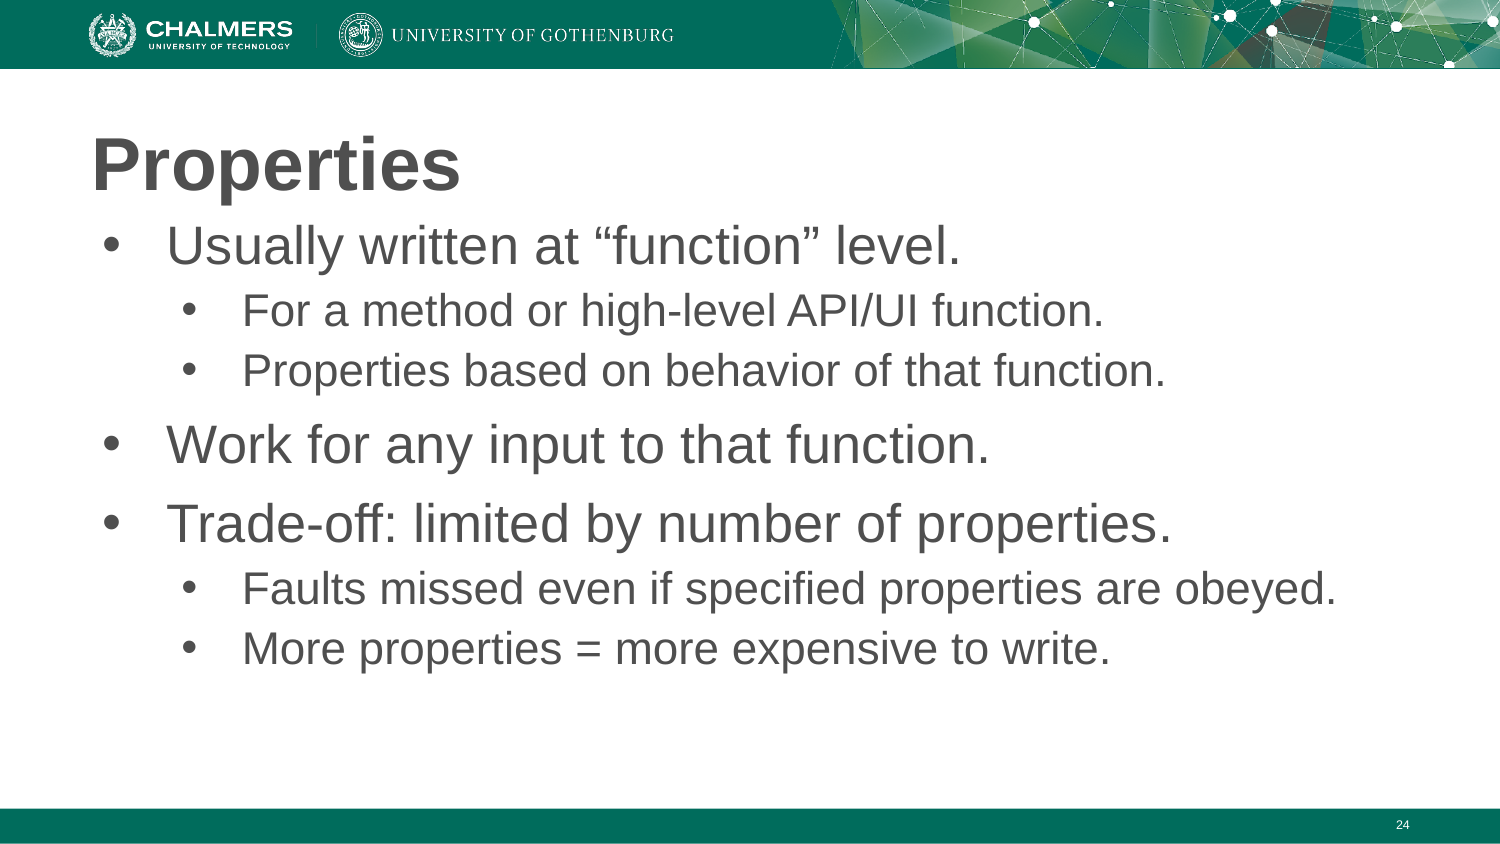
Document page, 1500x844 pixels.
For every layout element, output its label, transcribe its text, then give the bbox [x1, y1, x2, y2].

slide_number ‹#› [1074, 809, 1425, 844]
picture [759, 0, 1500, 68]
title Properties [76, 100, 1425, 211]
list Usually written at “function” level. For a method or high-level API/UI function. Properties based on behavior of that function. Work for any input to that function. Trade-off: limited by number of properties. Faults missed even if specified properties are obeyed. More properties = more expensive to write. [76, 211, 1425, 782]
picture [64, 0, 696, 85]
